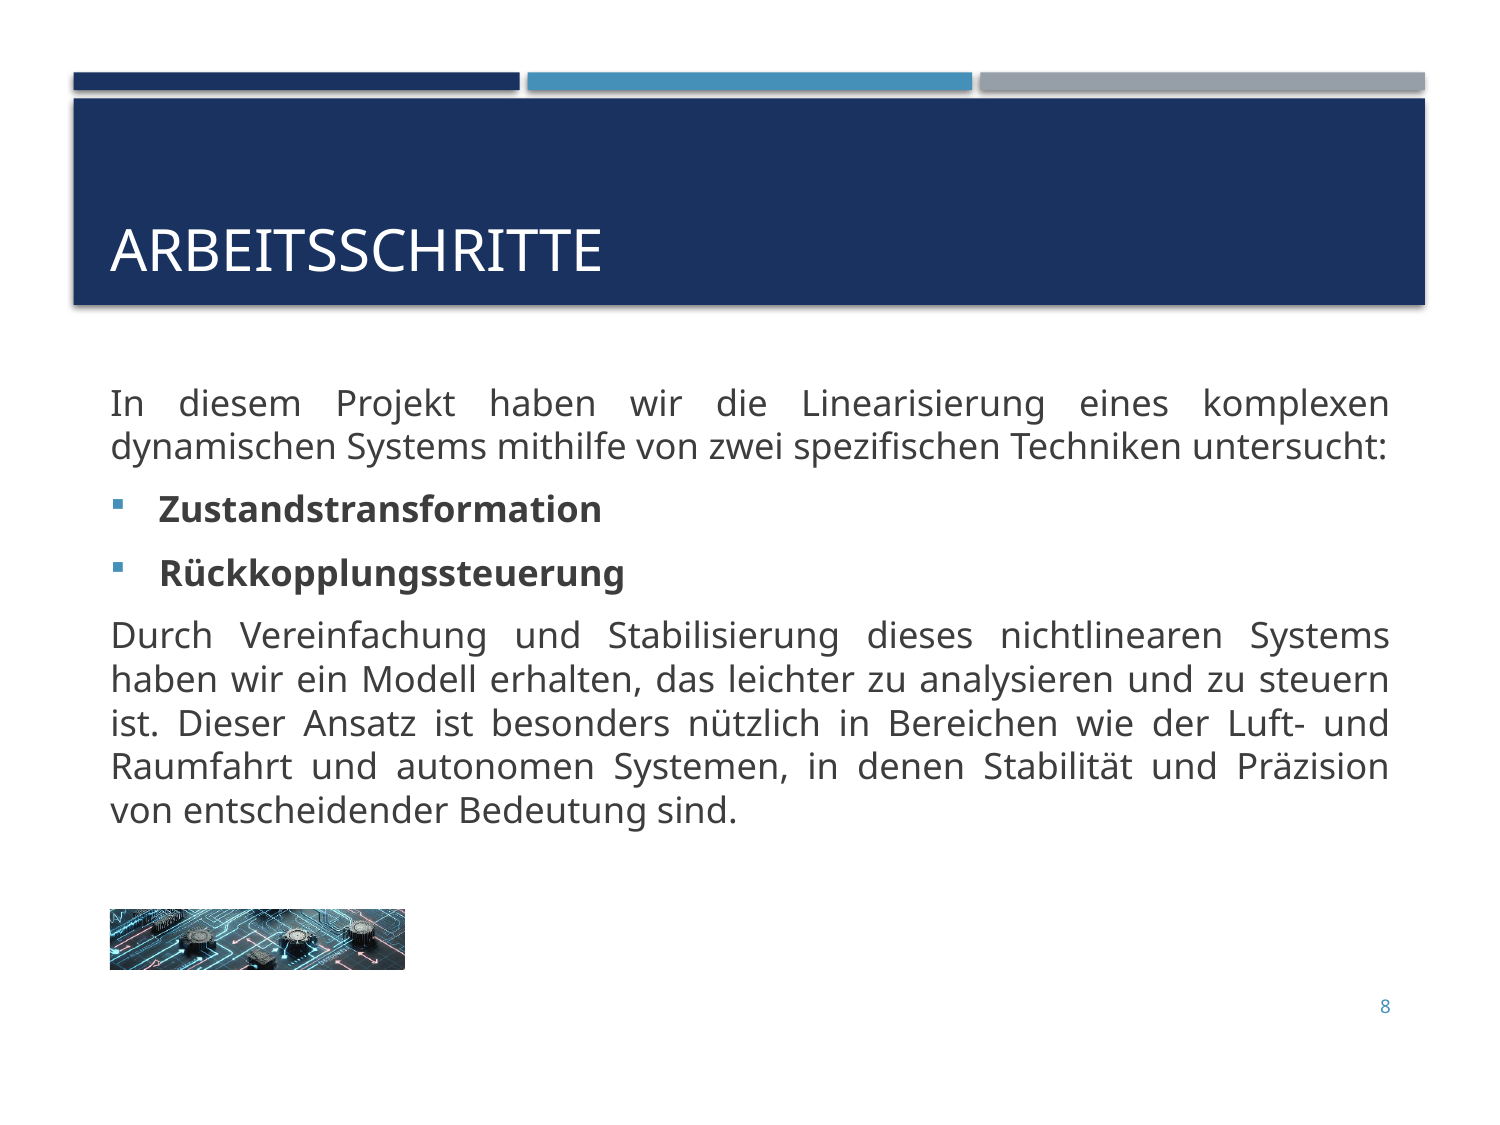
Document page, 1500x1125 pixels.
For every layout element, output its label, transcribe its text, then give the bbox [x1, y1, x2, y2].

slide_number 8 [1279, 977, 1406, 1037]
title ARBEITSSCHRITTE [95, 112, 1406, 291]
list In diesem Projekt haben wir die Linearisierung eines komplexen dynamischen Systems mithilfe von zwei spezifischen Techniken untersucht: Zustandstransformation Rückkopplungssteuerung Durch Vereinfachung und Stabilisierung dieses nichtlinearen Systems haben wir ein Modell erhalten, das leichter zu analysieren und zu steuern ist. Dieser Ansatz ist besonders nützlich in Bereichen wie der Luft- und Raumfahrt und autonomen Systemen, in denen Stabilität und Präzision von entscheidender Bedeutung sind. [95, 365, 1406, 846]
picture [109, 908, 406, 971]
